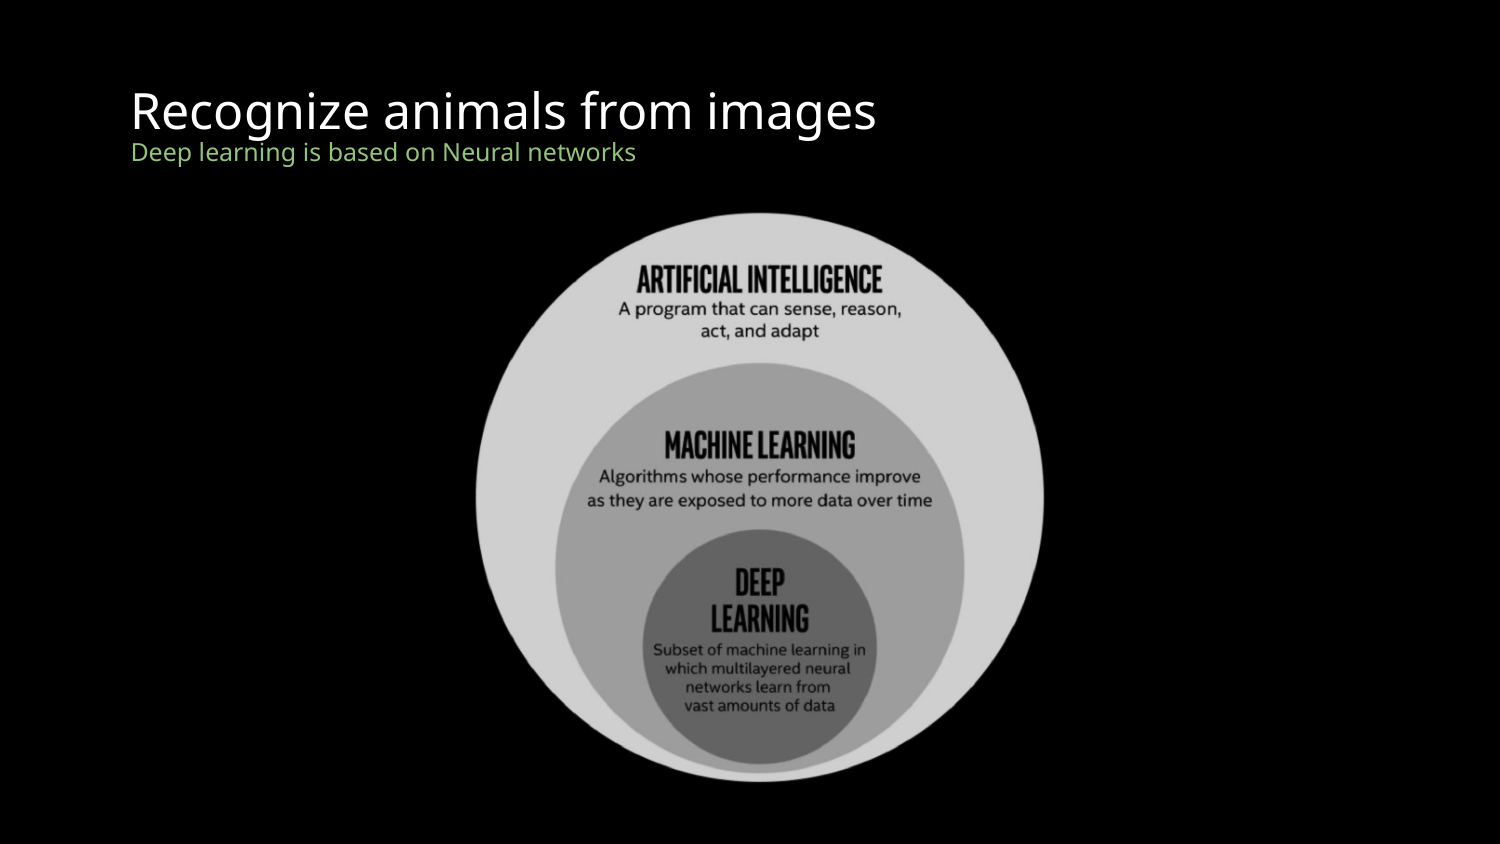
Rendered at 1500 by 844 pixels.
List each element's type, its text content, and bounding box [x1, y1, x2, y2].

title Recognize animals from images Deep learning is based on Neural networks [115, 45, 1410, 209]
picture [470, 196, 1055, 789]
